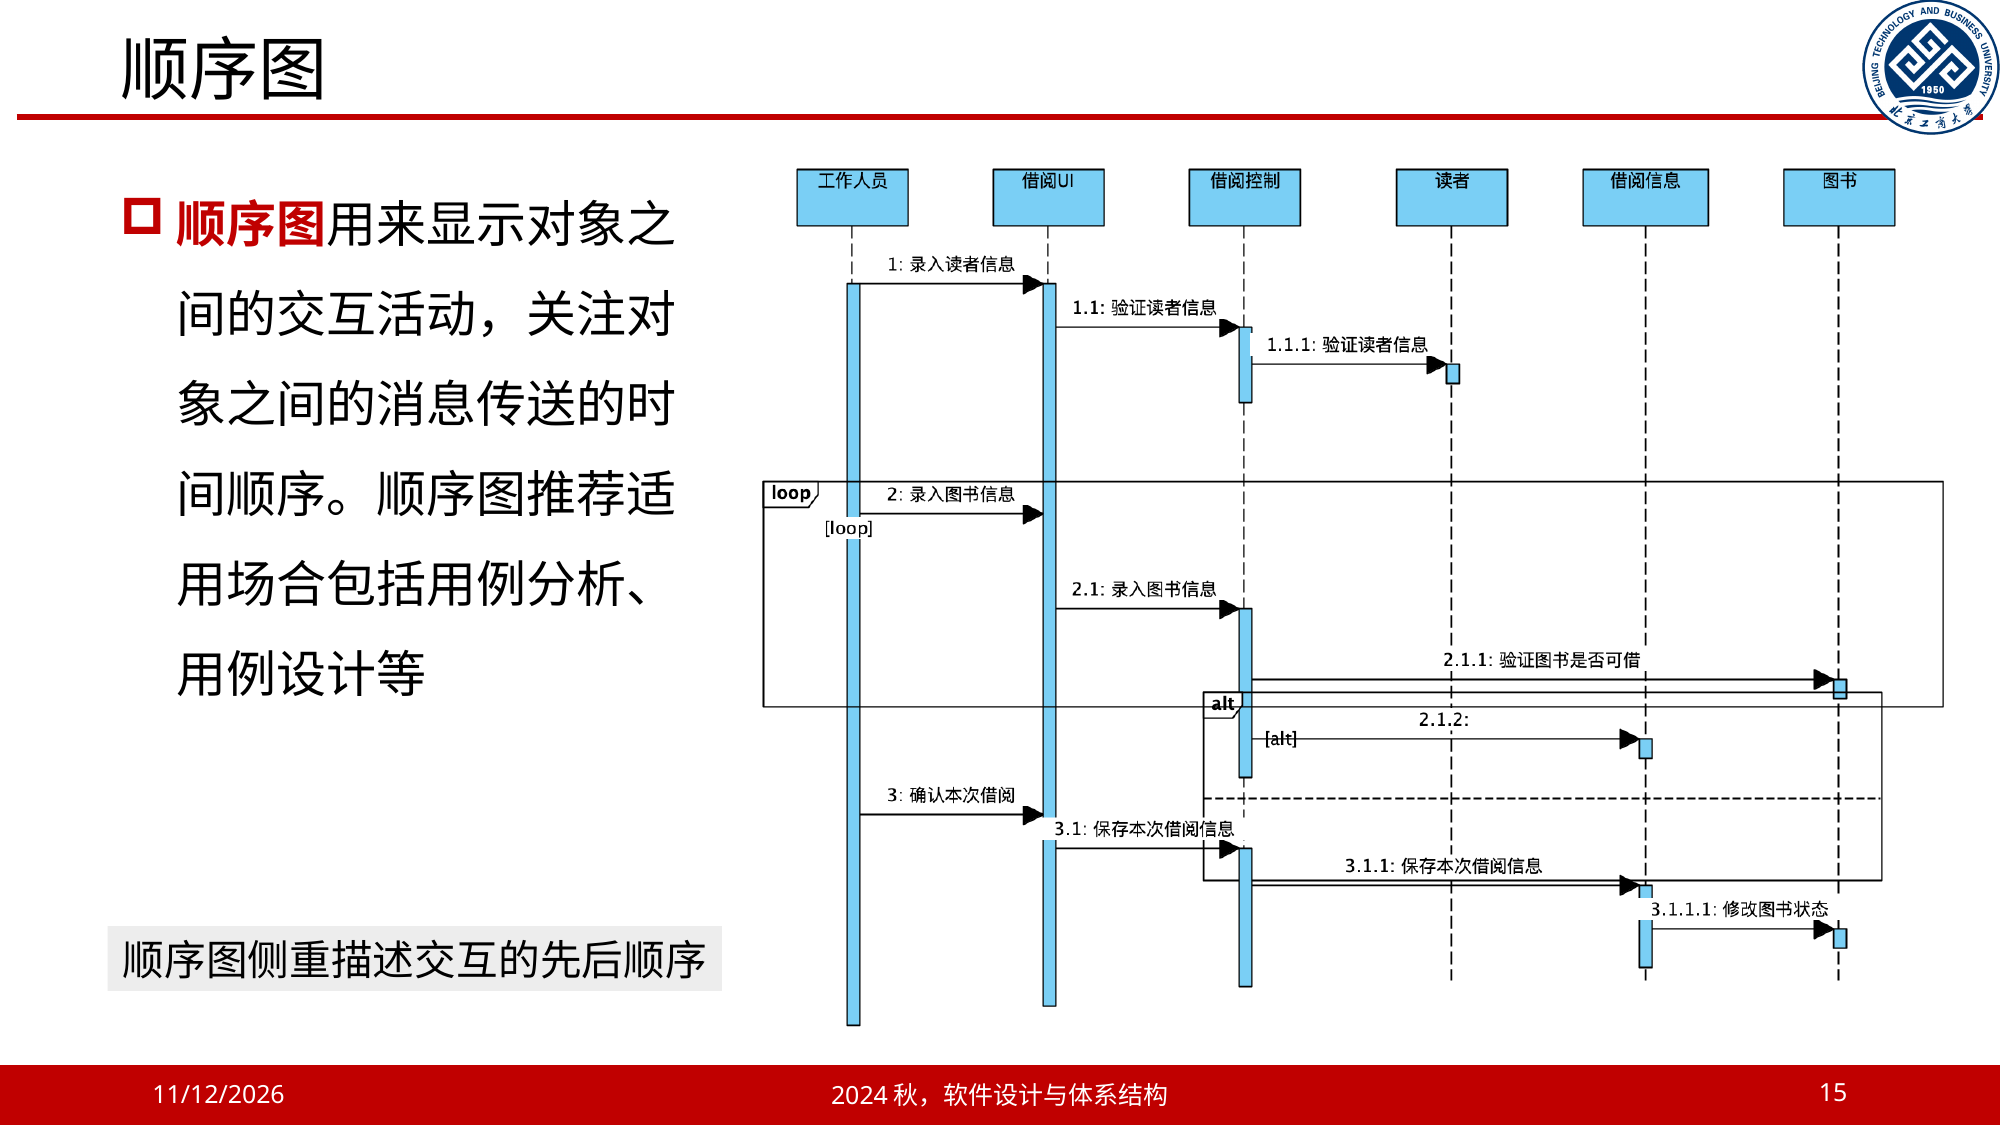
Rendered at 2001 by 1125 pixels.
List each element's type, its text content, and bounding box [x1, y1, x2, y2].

text_box [0, 1063, 2000, 1125]
picture [1861, 0, 2000, 135]
text_box 顺序图用来显示对象之间的交互活动，关注对象之间的消息传送的时间顺序。顺序图推荐适用场合包括用例分析、用例设计等 [105, 155, 694, 711]
slide_number 15 [1412, 1063, 1863, 1124]
picture [707, 143, 1984, 1039]
footer 2024秋，软件设计与体系结构 [662, 1065, 1338, 1125]
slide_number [137, 1065, 588, 1125]
title 顺序图 [105, 27, 1861, 116]
text_box 顺序图侧重描述交互的先后顺序 [107, 926, 707, 991]
